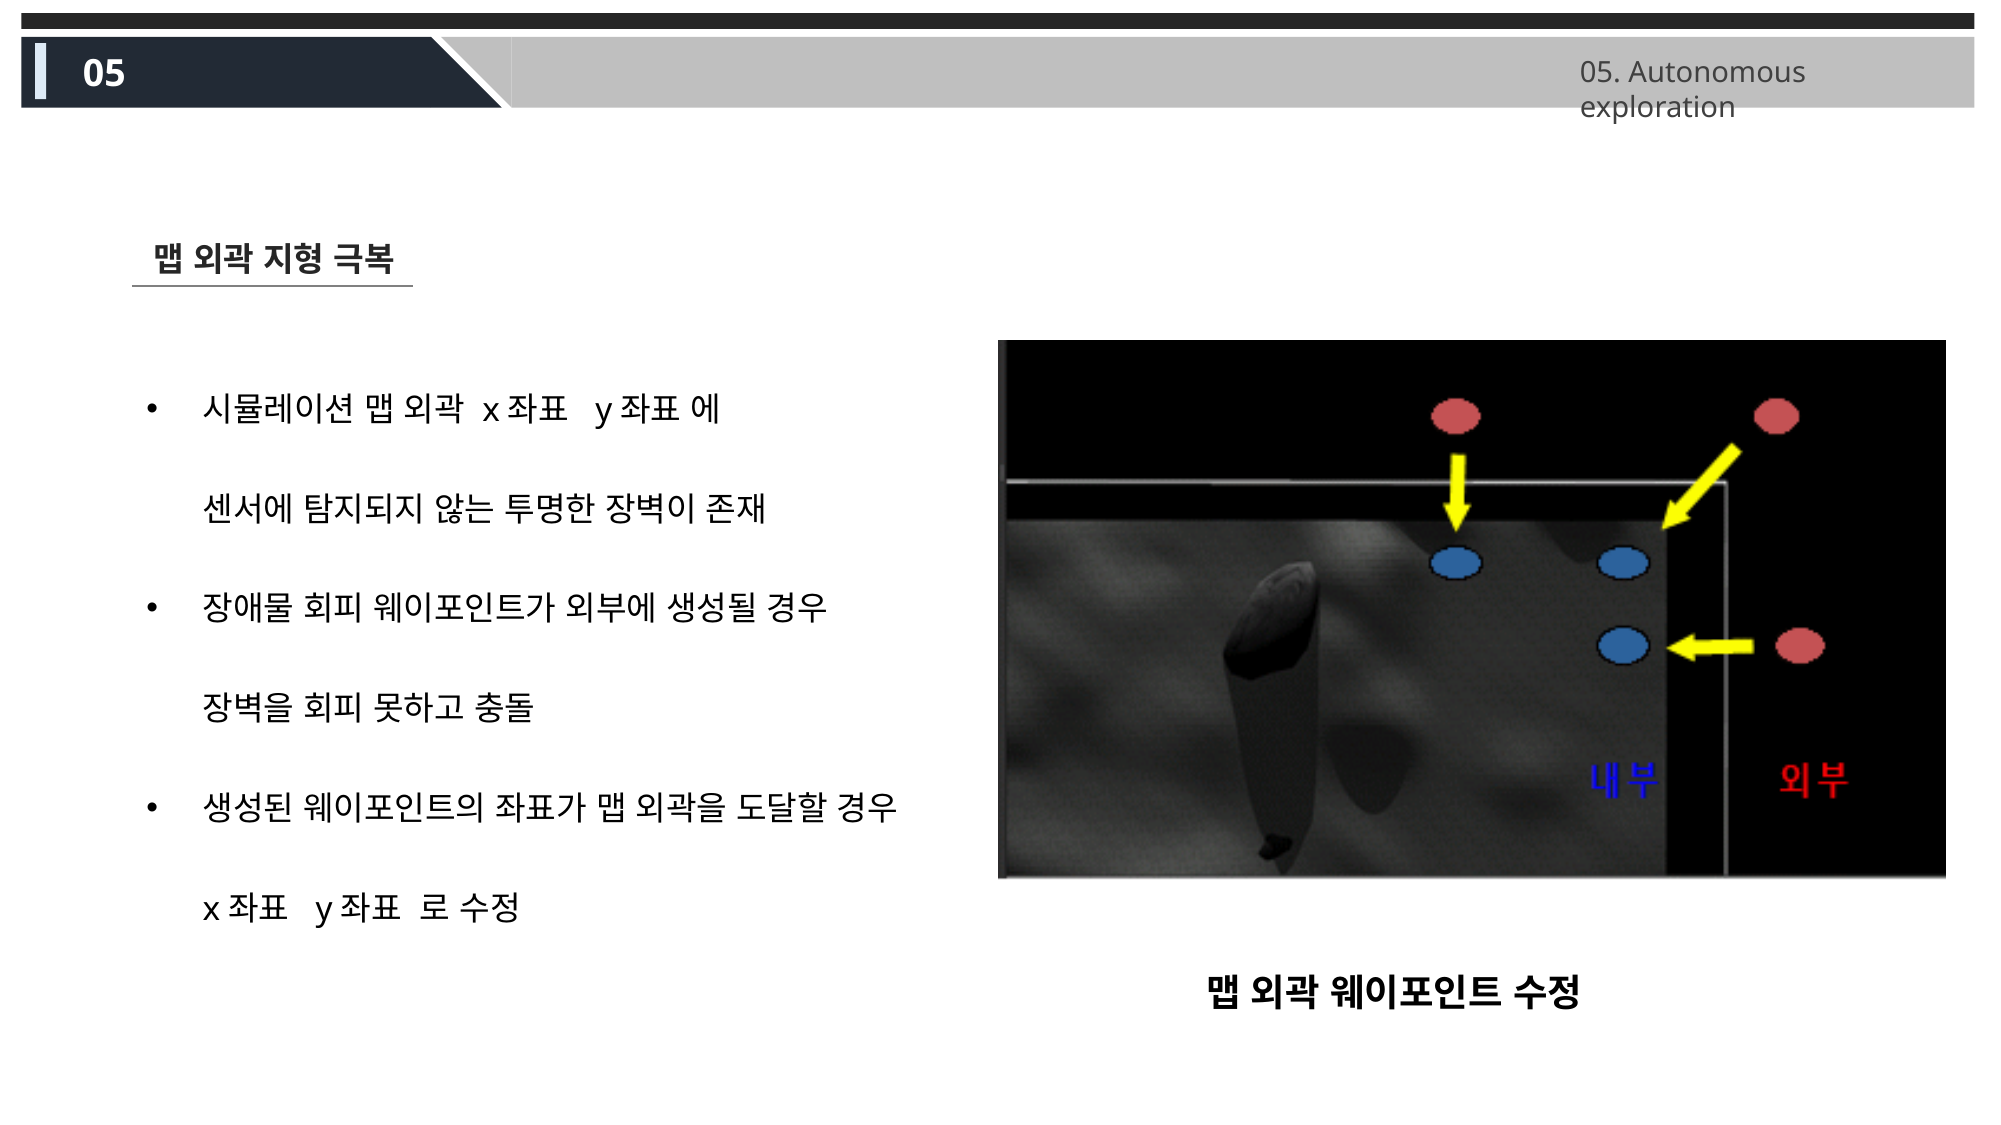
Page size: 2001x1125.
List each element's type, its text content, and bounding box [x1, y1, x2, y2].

text_box 맵 외곽 지형 극복 [138, 230, 410, 285]
text_box [20, 36, 429, 109]
picture [997, 340, 1946, 884]
text_box [34, 42, 47, 100]
text_box 맵 외곽 웨이포인트 수정 [1148, 962, 1640, 1022]
text_box 05. Autonomous exploration [1565, 108, 1975, 131]
text_box [20, 12, 1975, 30]
text_box 05 [68, 41, 277, 102]
text_box [429, 34, 505, 109]
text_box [440, 36, 1975, 108]
